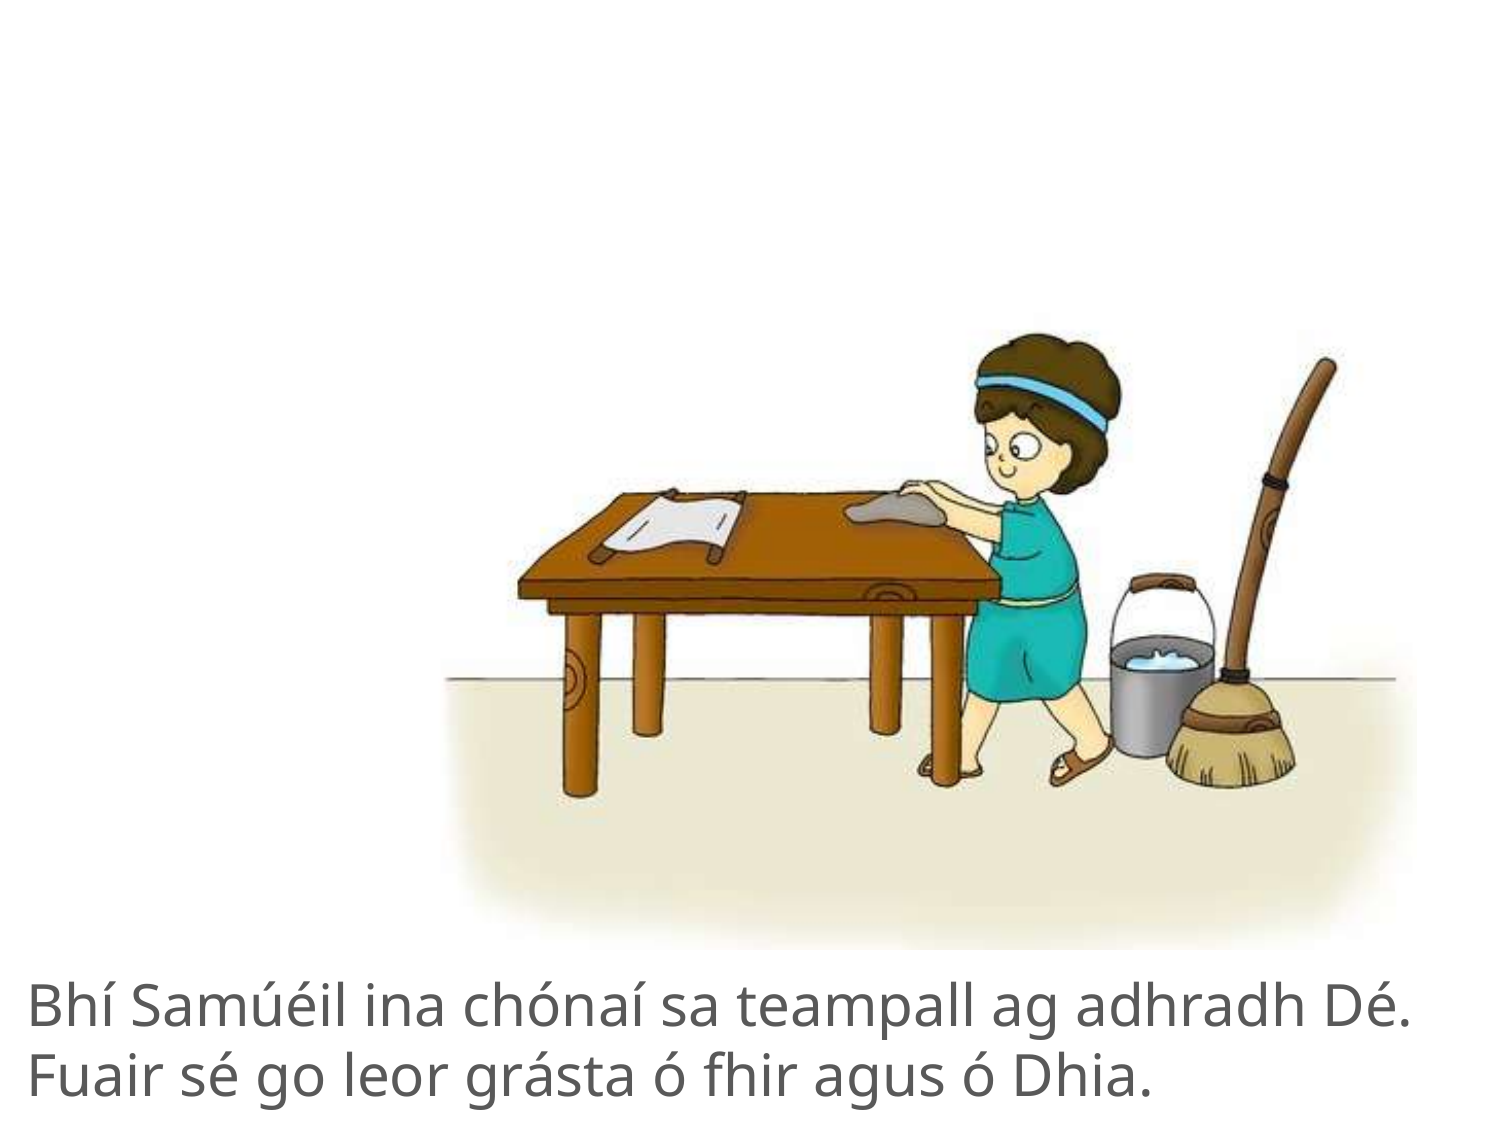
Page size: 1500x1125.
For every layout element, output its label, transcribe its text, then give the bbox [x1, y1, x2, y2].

picture [80, 1, 1418, 950]
text_box Bhí Samúéil ina chónaí sa teampall ag adhradh Dé. Fuair sé go leor grásta ó fhir agus ó Dhia. [11, 961, 1498, 1116]
